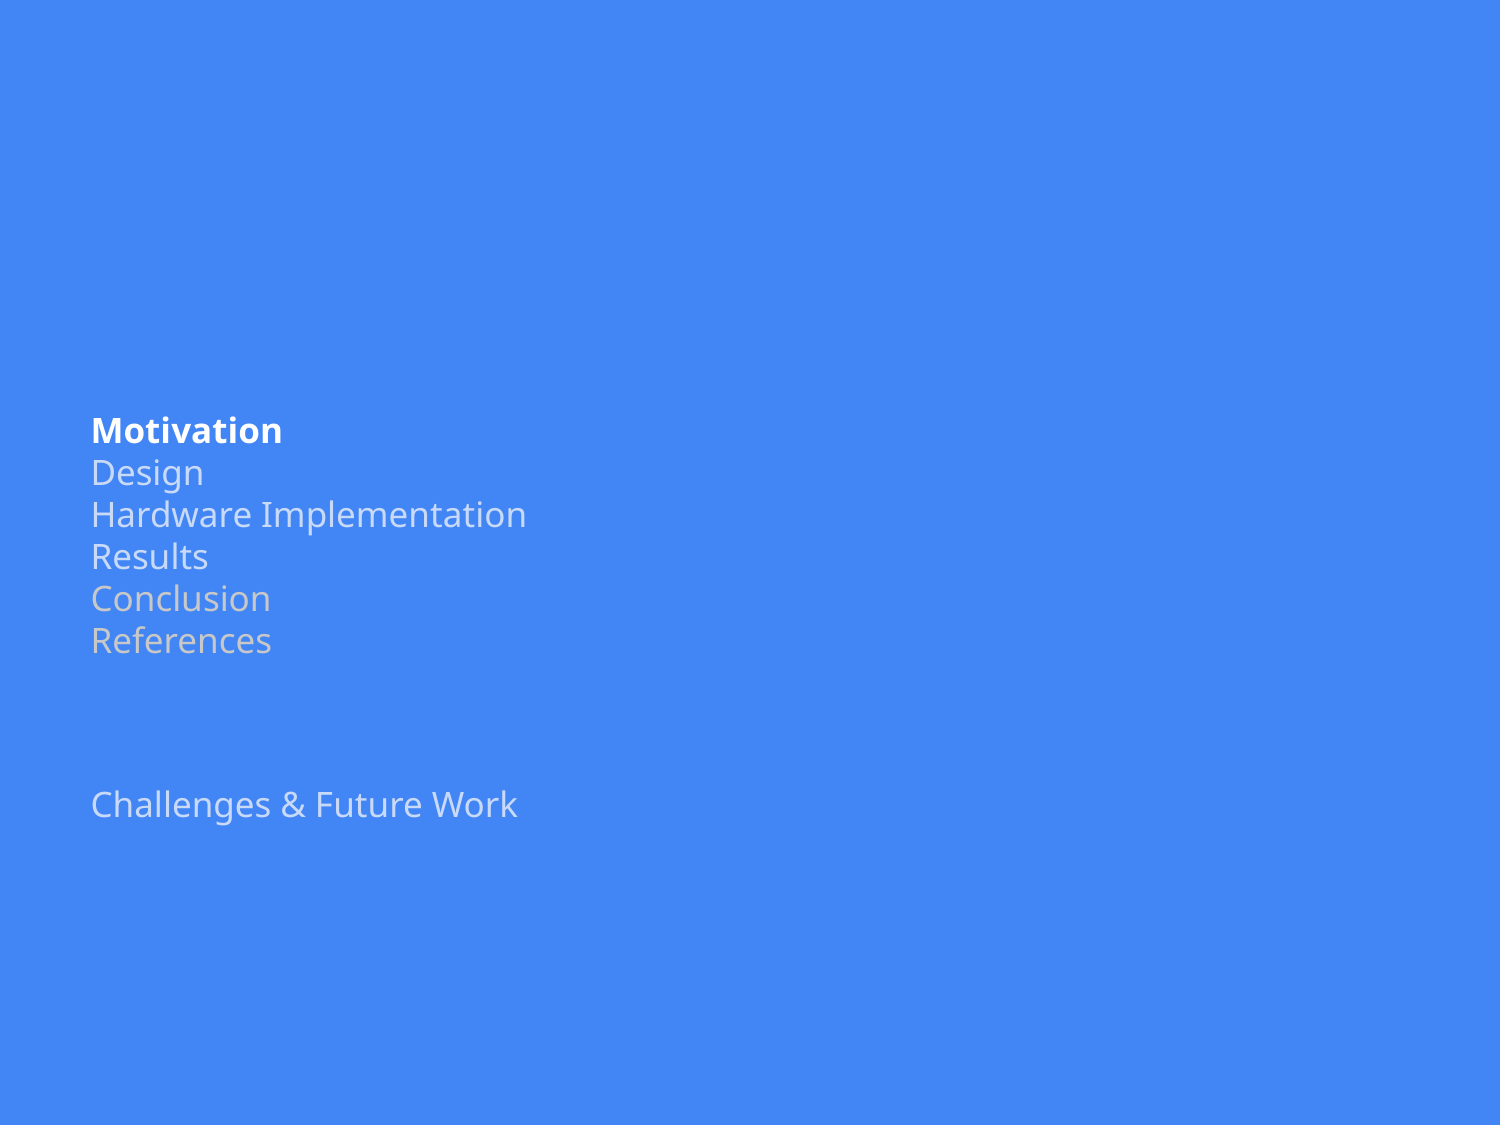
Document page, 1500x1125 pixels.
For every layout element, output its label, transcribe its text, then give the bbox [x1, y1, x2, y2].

title Motivation Design Hardware Implementation Results Conclusion References Challenges & Future Work [75, 451, 1425, 783]
